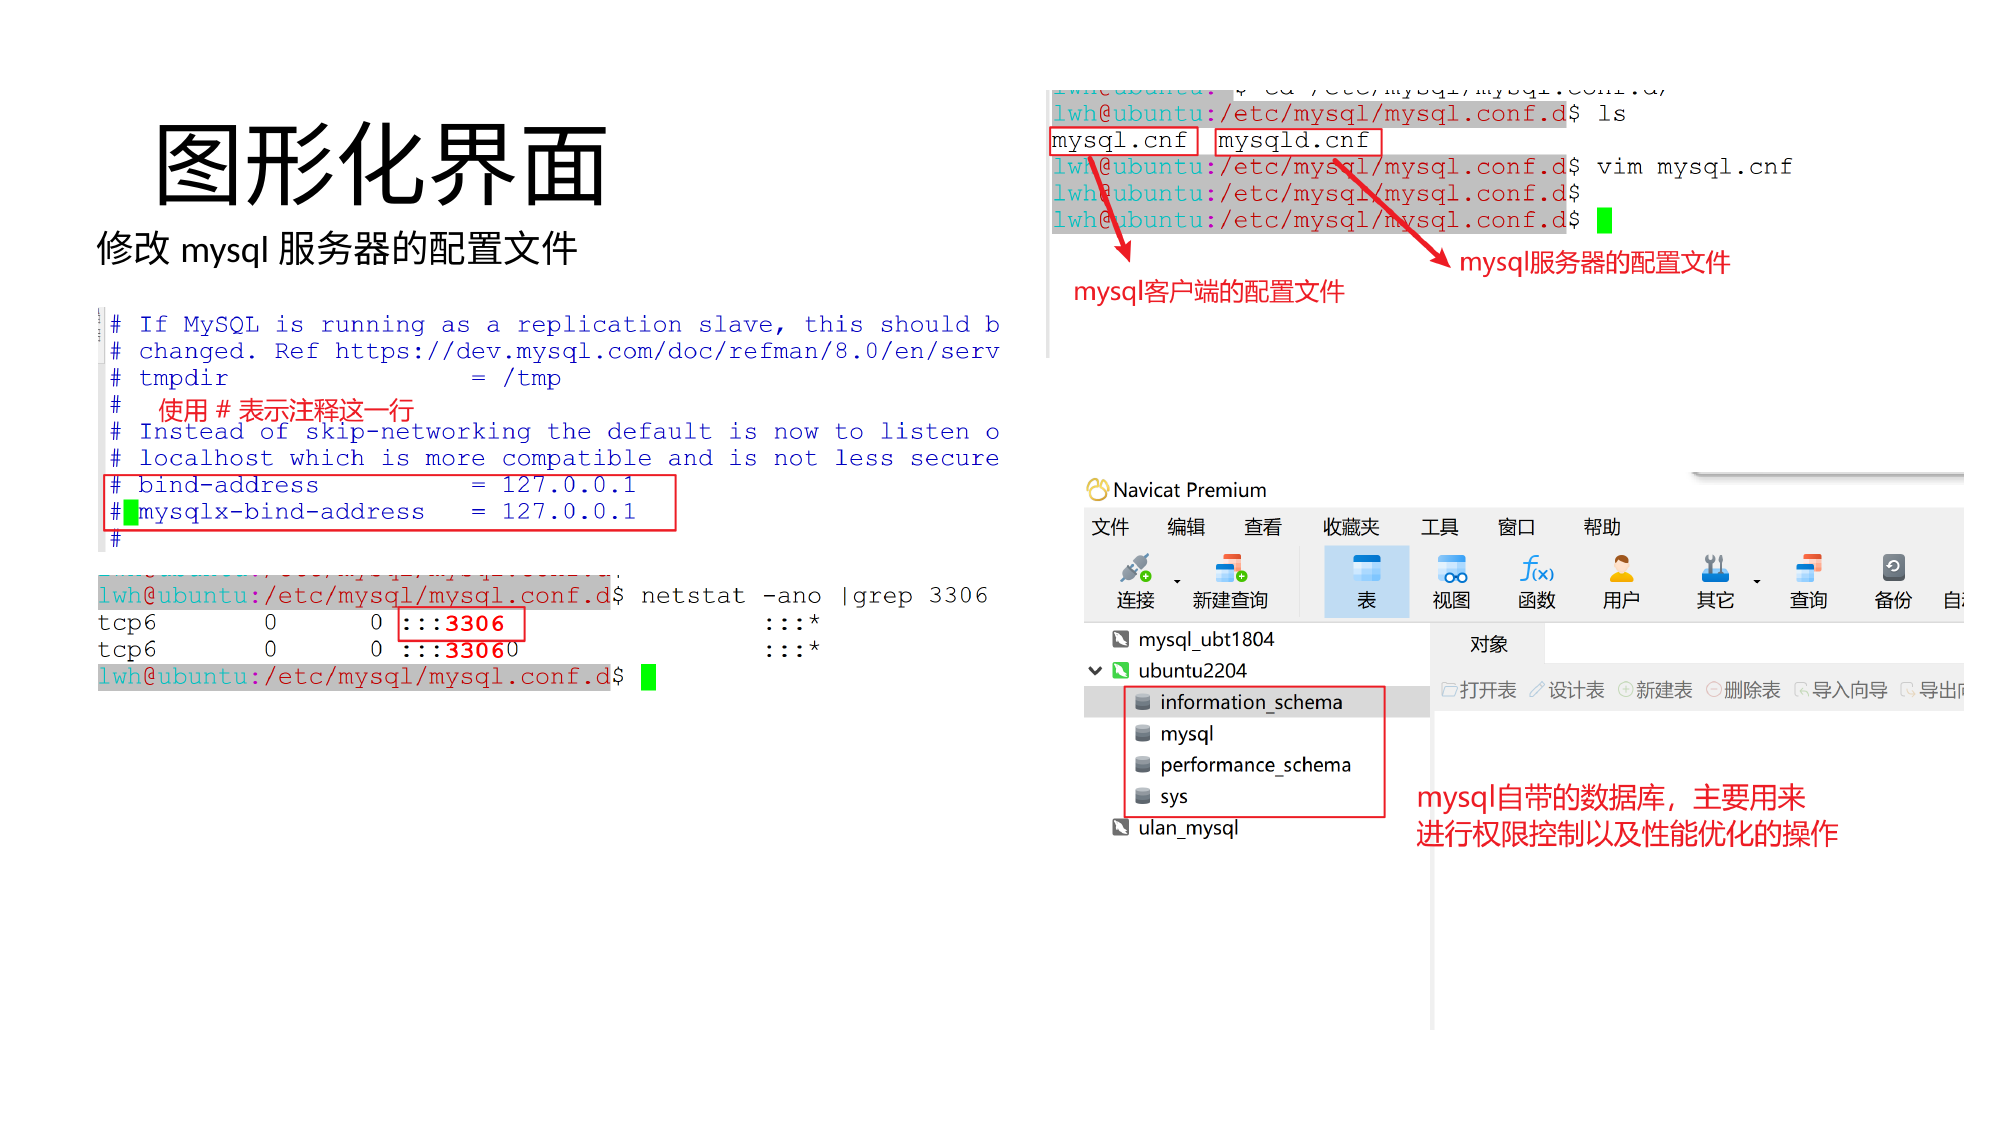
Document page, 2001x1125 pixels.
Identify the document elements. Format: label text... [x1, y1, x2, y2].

picture [1046, 90, 1841, 359]
title 图形化界面 [137, 59, 1863, 278]
text_box 修改mysql服务器的配置文件 [81, 217, 784, 277]
picture [98, 307, 1000, 552]
picture [98, 472, 1964, 1030]
